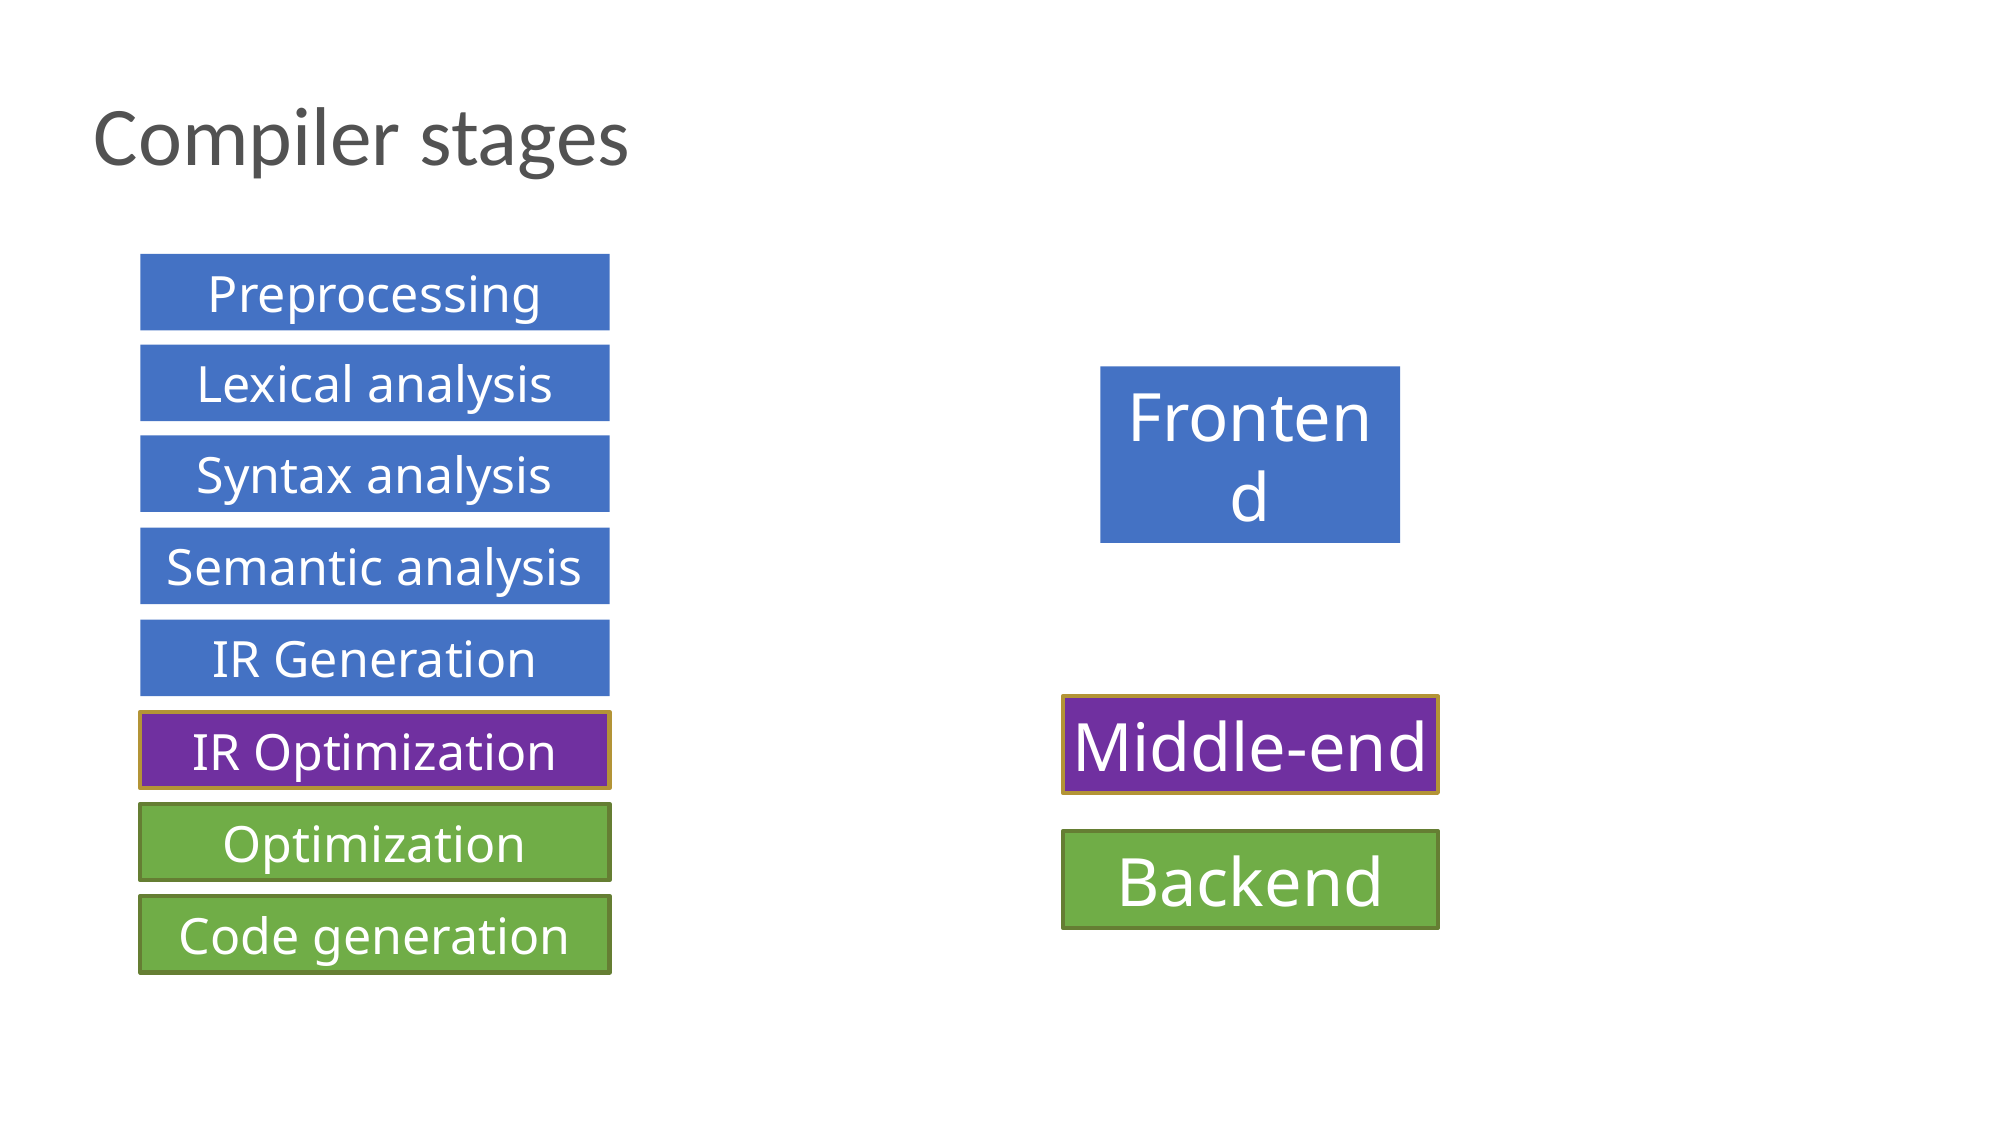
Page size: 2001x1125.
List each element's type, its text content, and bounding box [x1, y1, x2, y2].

text_box Frontend [1100, 366, 1401, 543]
text_box Middle-end [1062, 696, 1438, 793]
text_box Syntax analysis [140, 435, 610, 512]
text_box Semantic analysis [140, 527, 610, 605]
text_box Preprocessing [140, 253, 610, 331]
text_box Optimization [140, 803, 610, 881]
text_box IR Generation [140, 619, 610, 697]
text_box Backend [1062, 831, 1438, 928]
text_box IR Optimization [140, 711, 610, 789]
title Compiler stages [93, 93, 1900, 250]
text_box Code generation [140, 895, 610, 973]
text_box Lexical analysis [140, 344, 610, 422]
